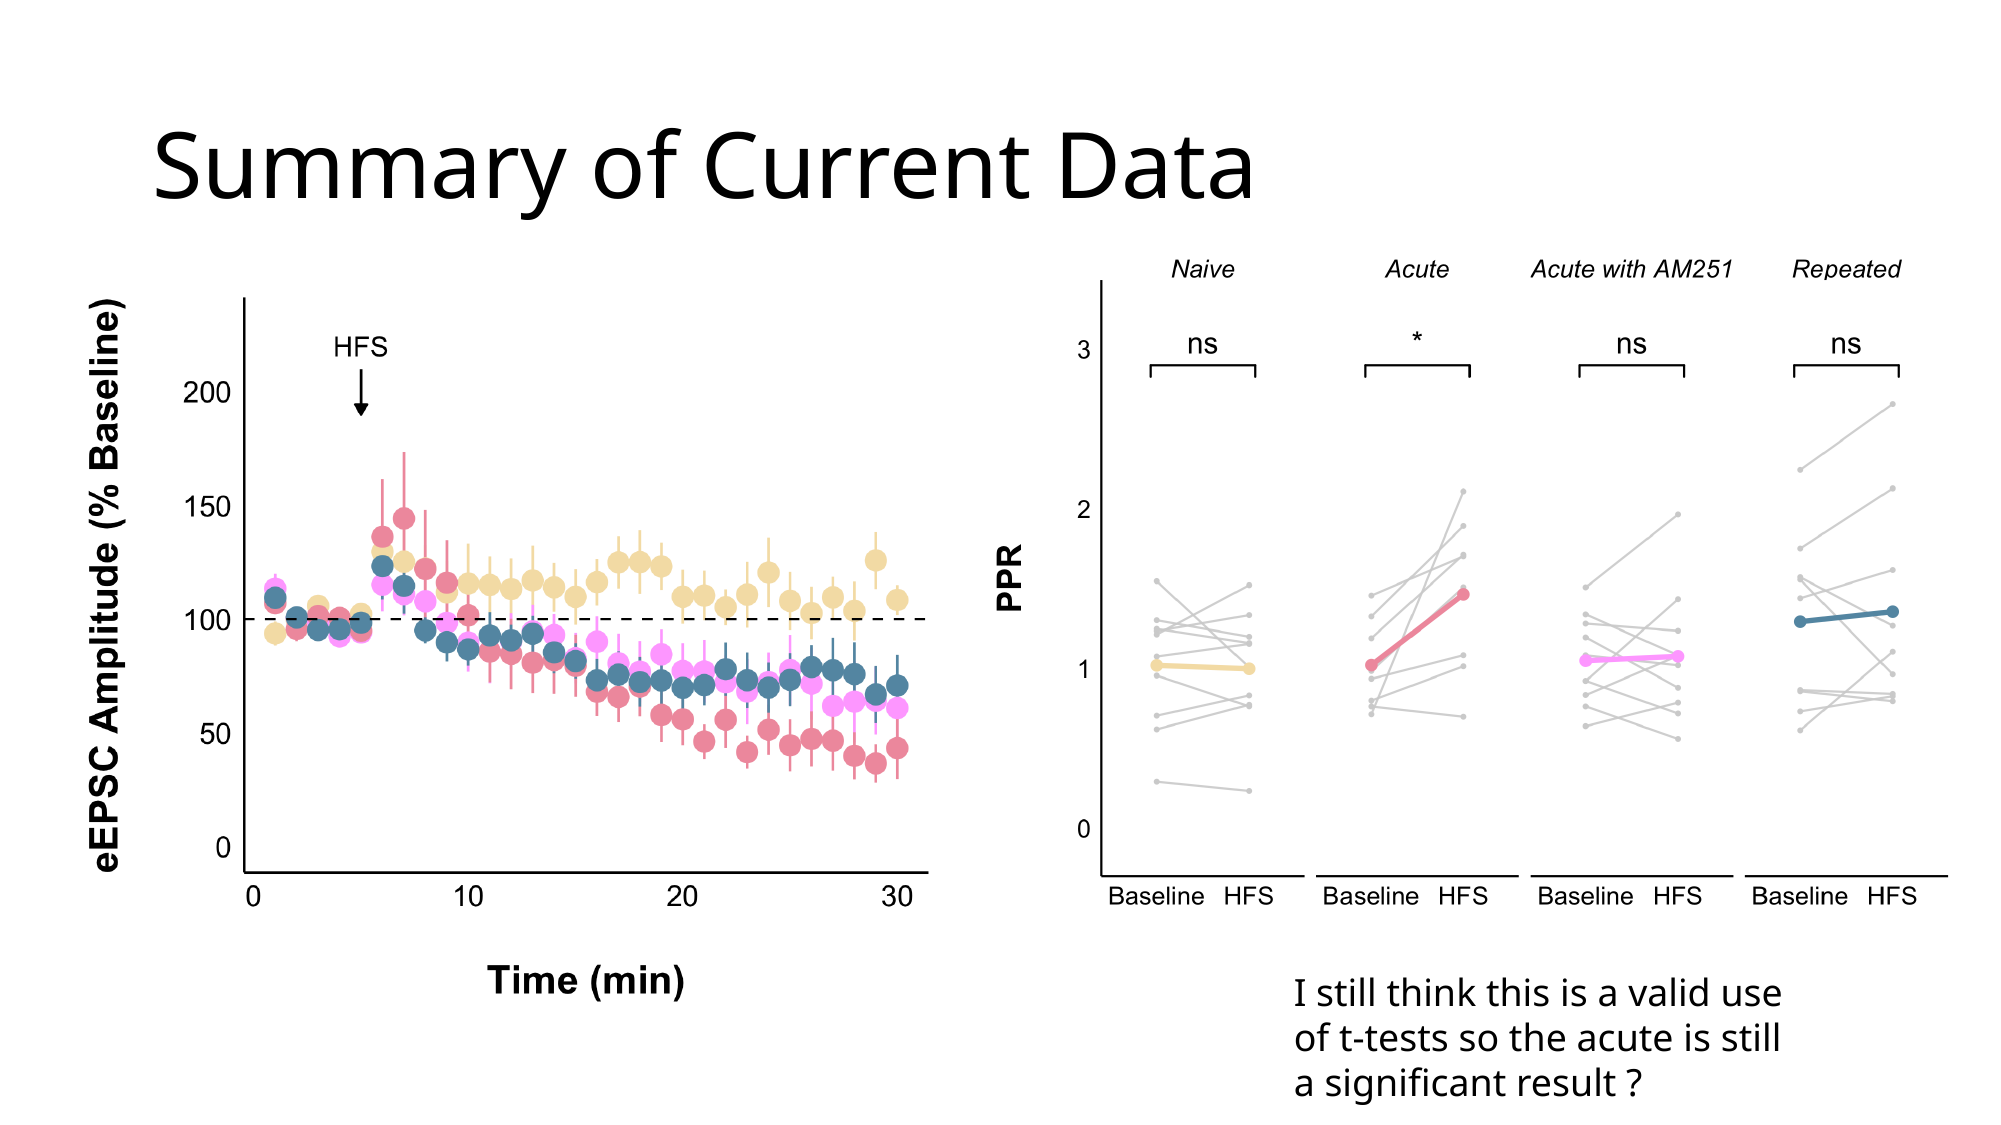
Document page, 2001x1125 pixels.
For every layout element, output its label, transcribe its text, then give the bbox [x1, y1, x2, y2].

picture [24, 204, 2000, 1054]
title Summary of Current Data [137, 59, 1863, 235]
text_box I still think this is a valid use of t-tests so the acute is still a significant result ? [1278, 962, 1810, 1112]
